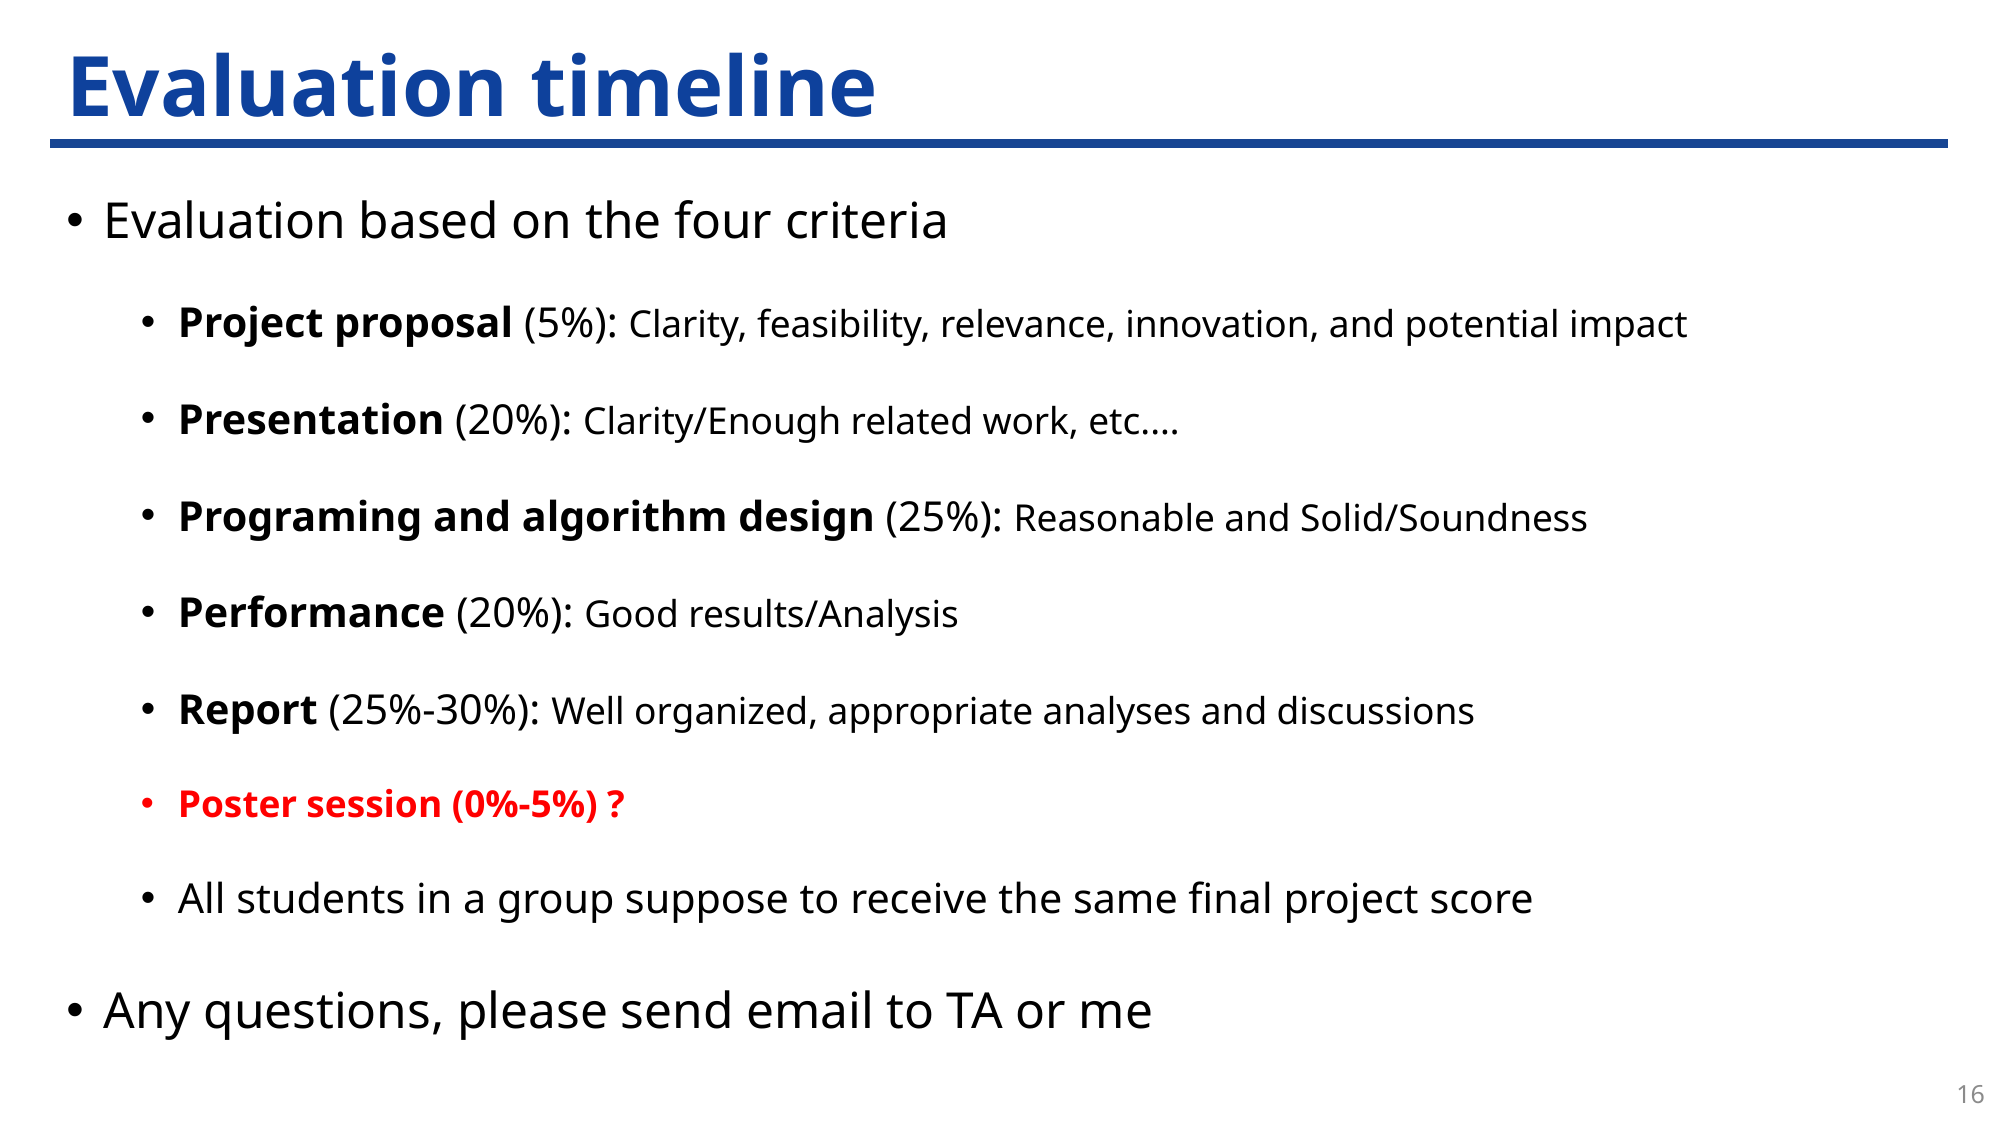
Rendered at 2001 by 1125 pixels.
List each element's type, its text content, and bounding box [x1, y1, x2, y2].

title Evaluation timeline [51, 39, 1947, 140]
list Evaluation based on the four criteria Project proposal (5%): Clarity, feasibility, relevance, innovation, and potential impact Presentation (20%): Clarity/Enough related work, etc.… Programing and algorithm design (25%): Reasonable and Solid/Soundness Performance (20%): Good results/Analysis Report (25%-30%): Well organized, appropriate analyses and discussions Poster session (0%-5%) ? All students in a group suppose to receive the same final project score Any questions, please send email to TA or me [51, 181, 1710, 1086]
slide_number 16 [1899, 1065, 2000, 1125]
